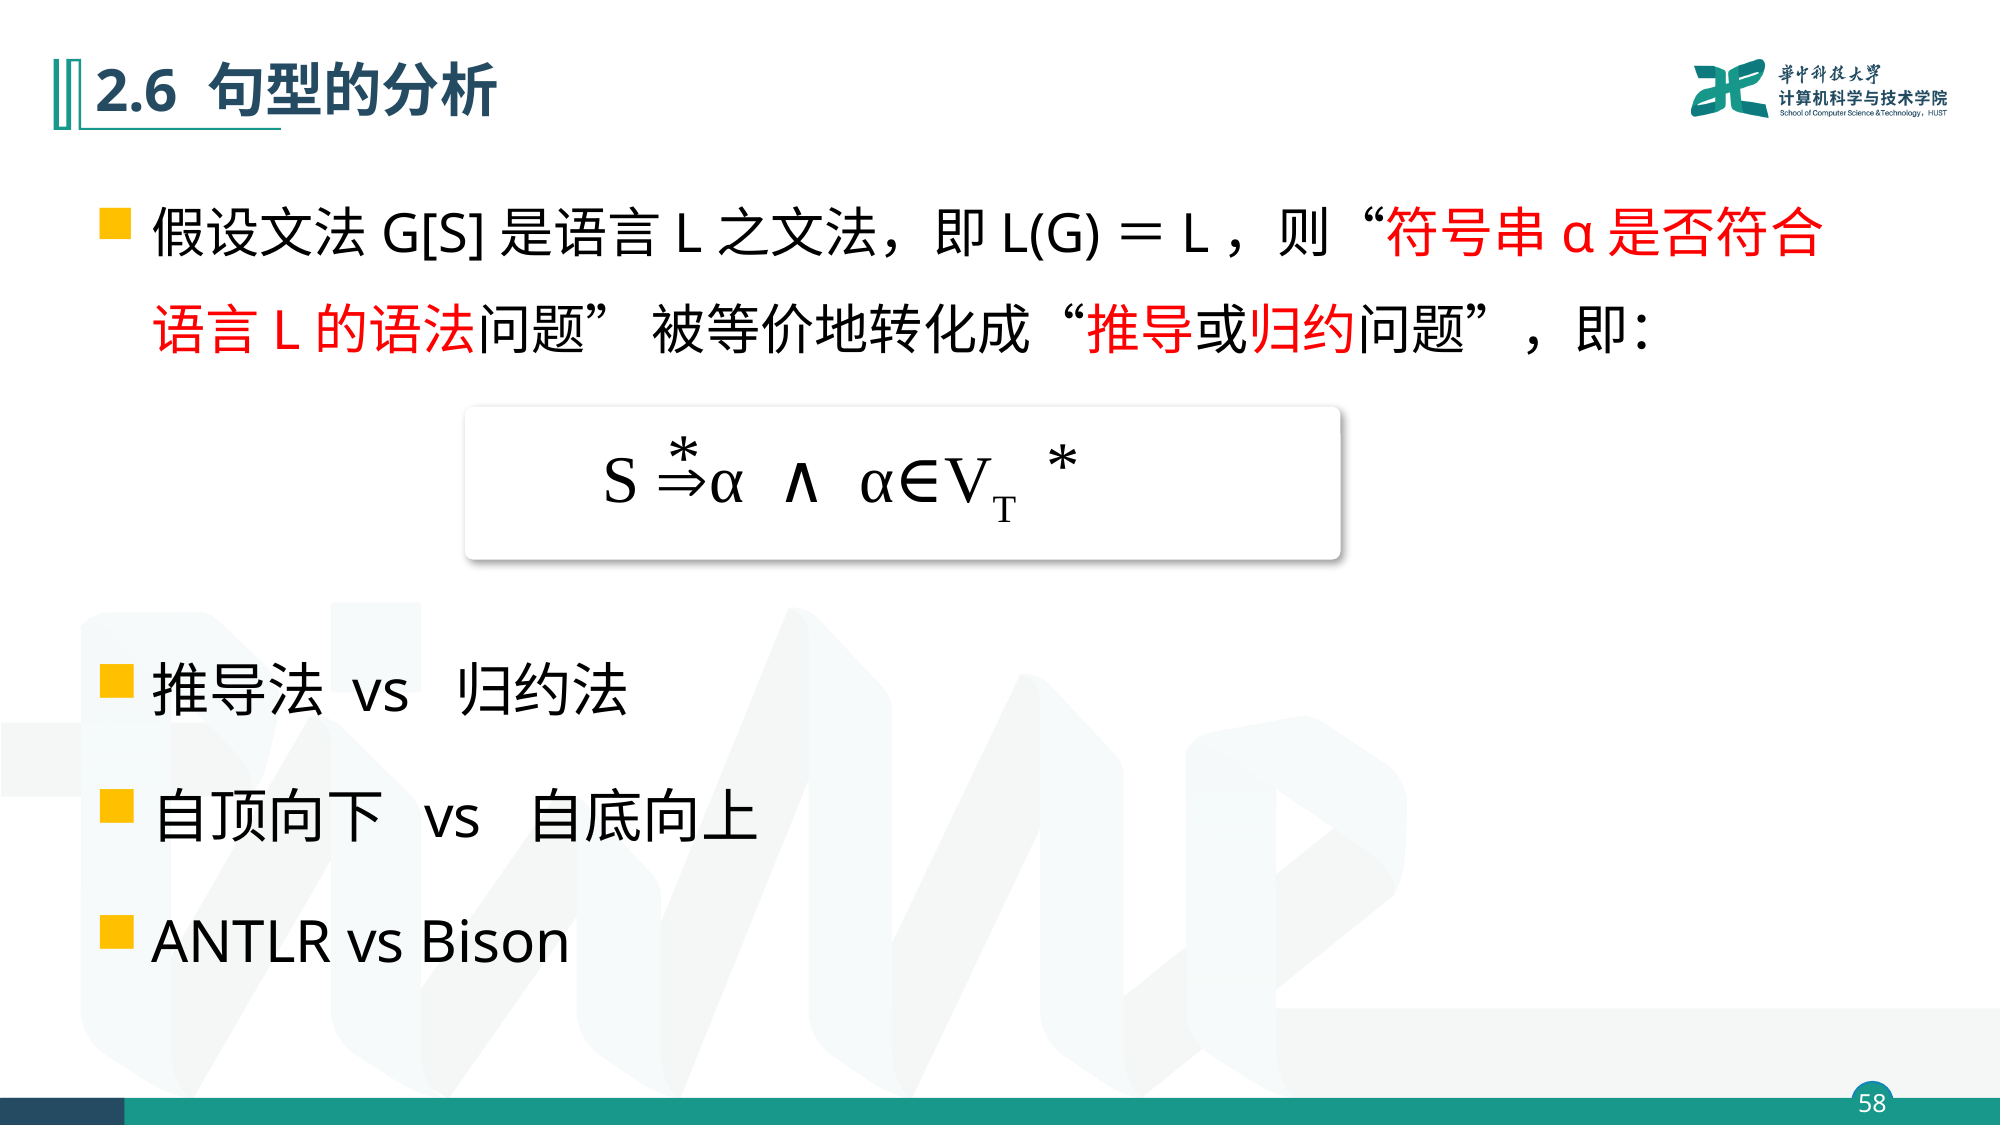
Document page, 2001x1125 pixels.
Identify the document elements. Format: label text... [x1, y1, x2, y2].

picture [1805, 59, 1947, 118]
list 假设文法G[S]是语言L之文法，即L(G)＝L，则“符号串α是否符合语言L的语法问题” 被等价地转化成“推导或归约问题”，即： 推导法 vs 归约法 自顶向下 vs 自底向上 ANTLR vs Bison [80, 157, 1853, 994]
title 2.6 句型的分析 [80, 42, 1805, 144]
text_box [464, 381, 1341, 560]
